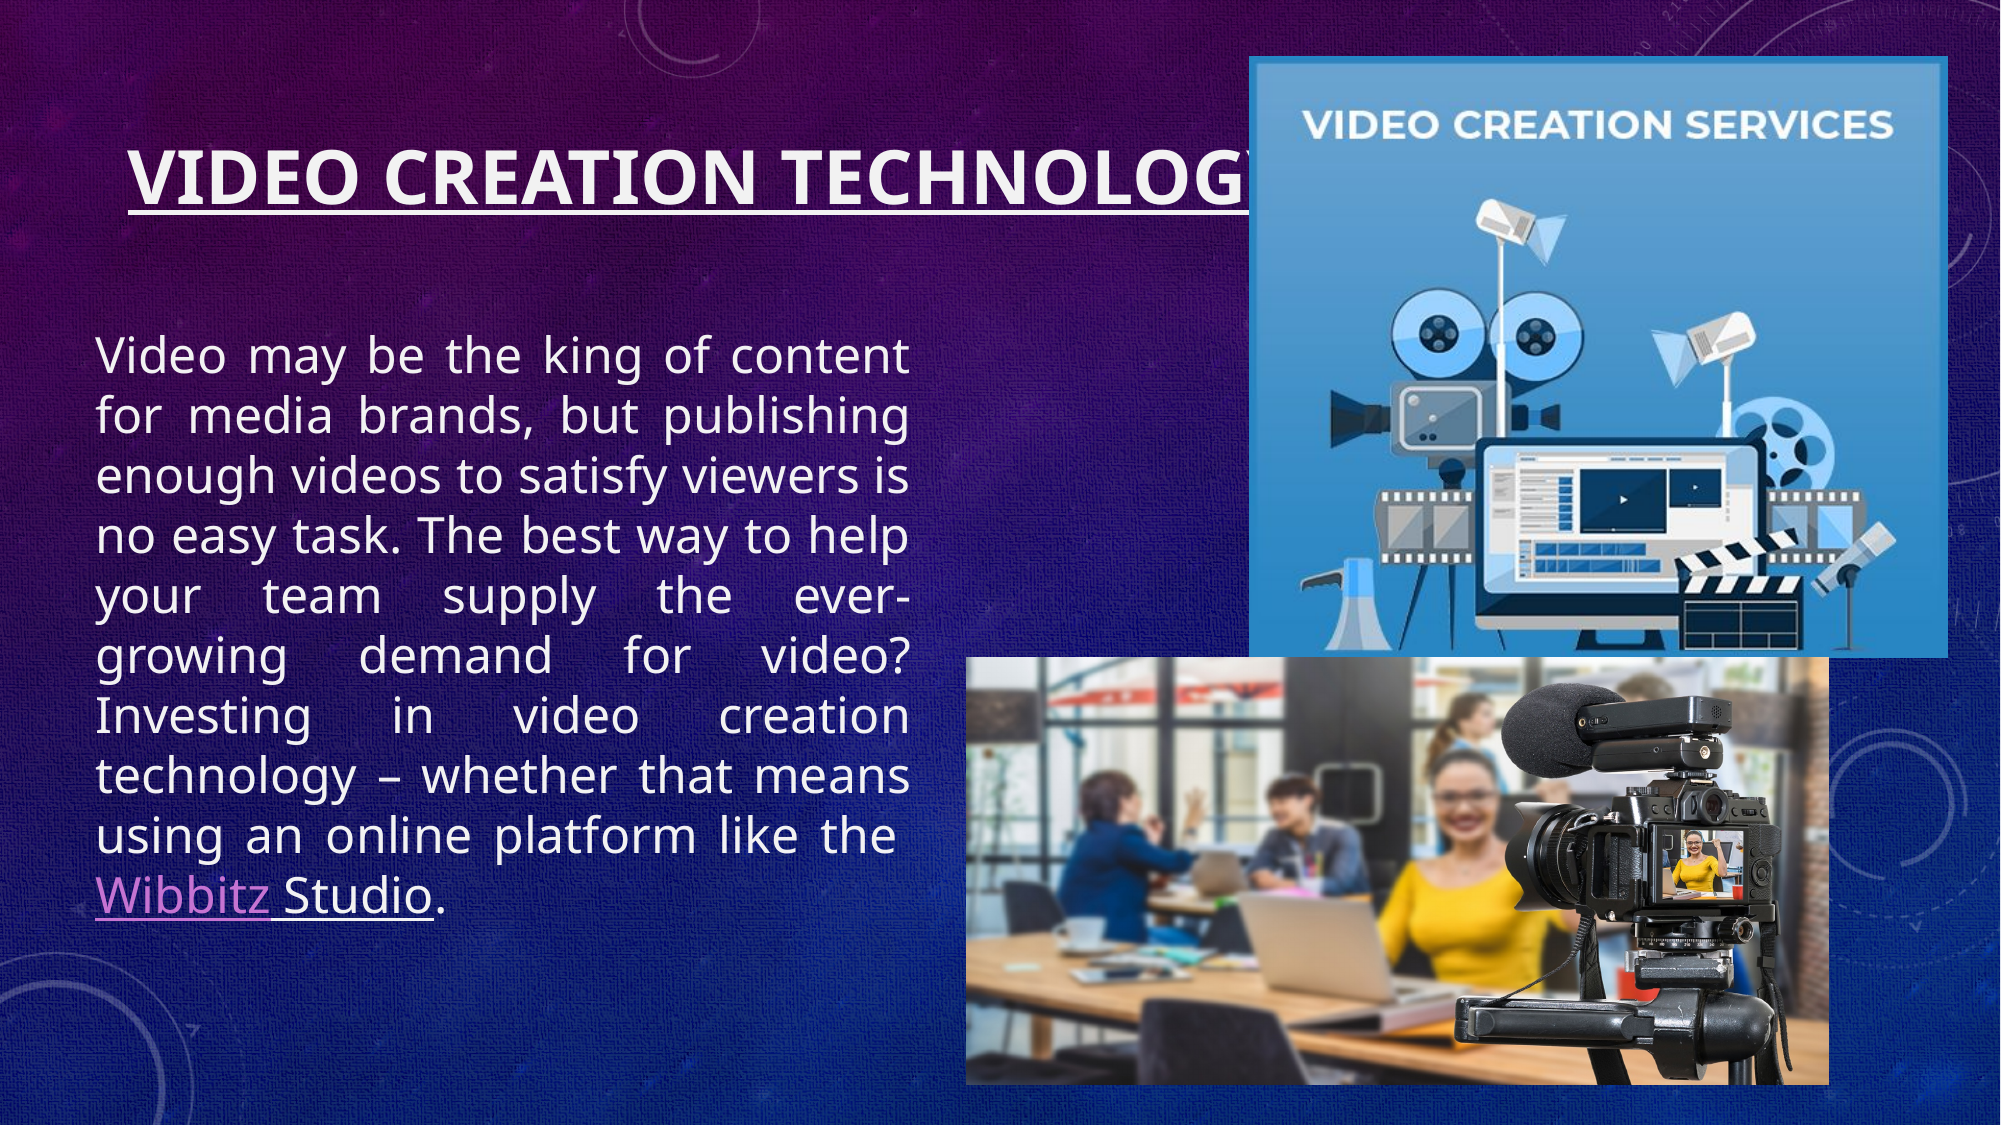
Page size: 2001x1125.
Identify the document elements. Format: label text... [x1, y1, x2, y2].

picture [0, 0, 2001, 1125]
title Video creation technology [112, 99, 1243, 339]
list Video may be the king of content for media brands, but publishing enough videos to satisfy viewers is no easy task. The best way to help your team supply the ever-growing demand for video? Investing in video creation technology – whether that means using an online platform like the Wibbitz Studio. [80, 319, 927, 1018]
